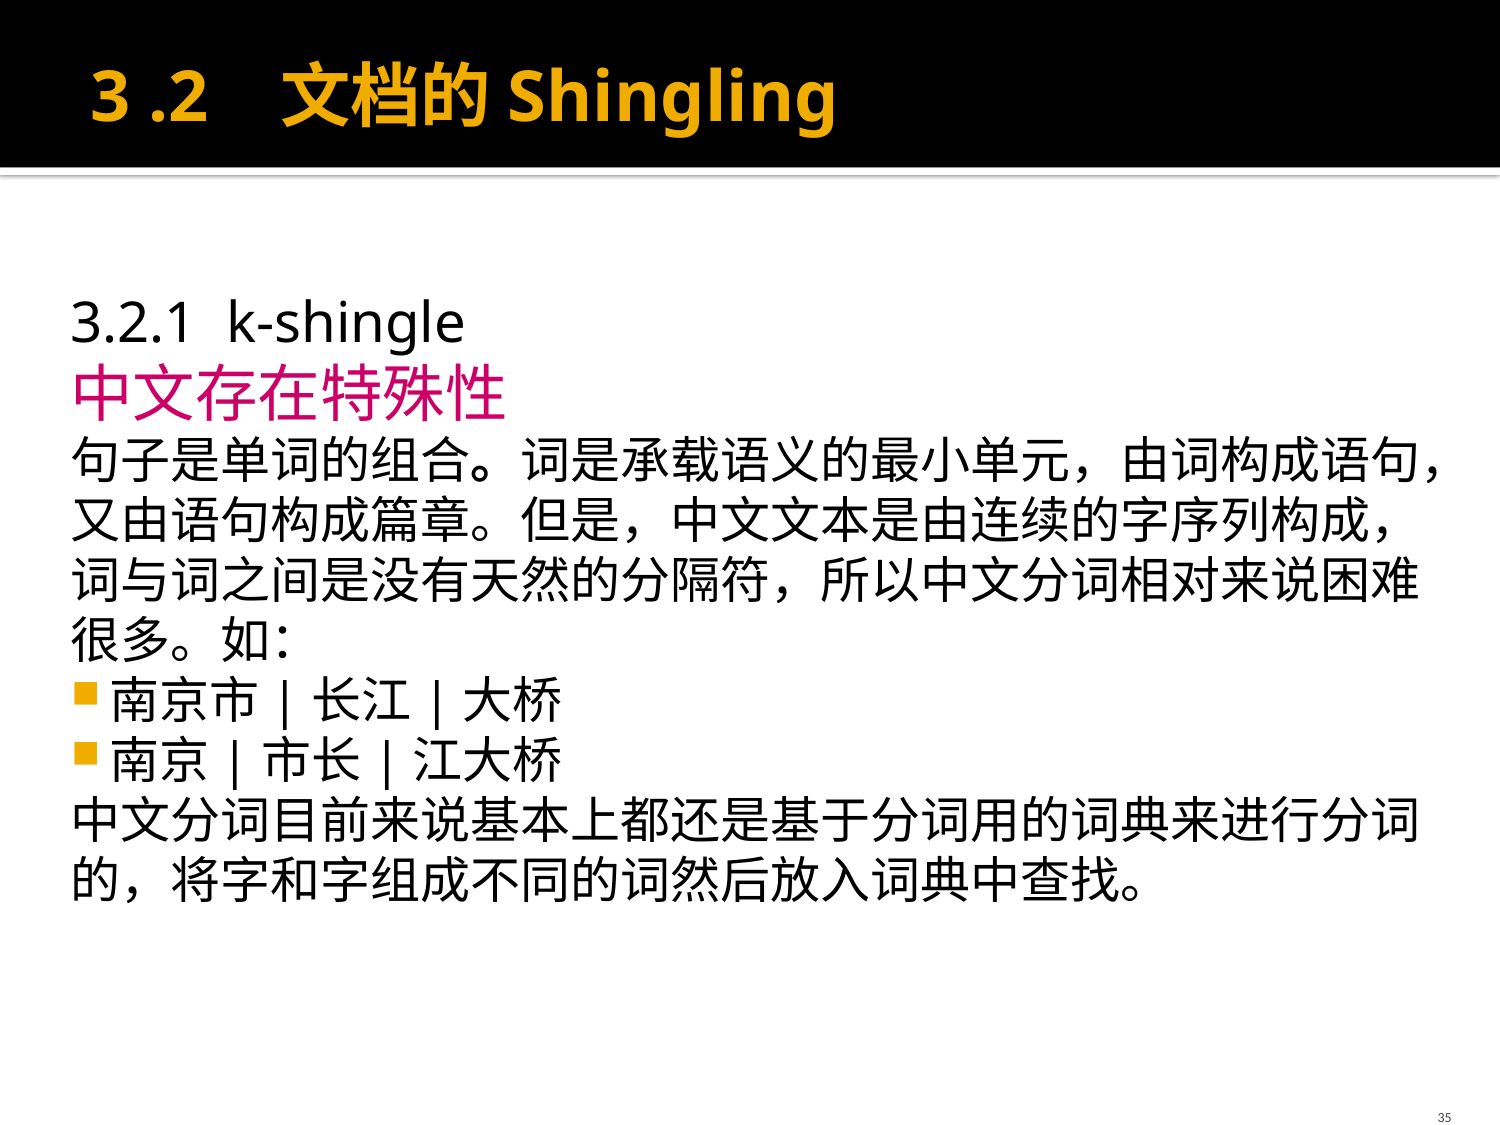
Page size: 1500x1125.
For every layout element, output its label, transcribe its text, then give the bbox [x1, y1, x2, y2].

slide_number 35 [1345, 1080, 1467, 1125]
list 3.2.1 k-shingle 中文存在特殊性 句子是单词的组合。词是承载语义的最小单元，由词构成语句，又由语句构成篇章。但是，中文文本是由连续的字序列构成，词与词之间是没有天然的分隔符，所以中文分词相对来说困难很多。如： 南京市|长江|大桥 南京|市长|江大桥 中文分词目前来说基本上都还是基于分词用的词典来进行分词的，将字和字组成不同的词然后放入词典中查找。 [46, 271, 1482, 1025]
title 3 .2 文档的Shingling [75, 12, 1425, 175]
